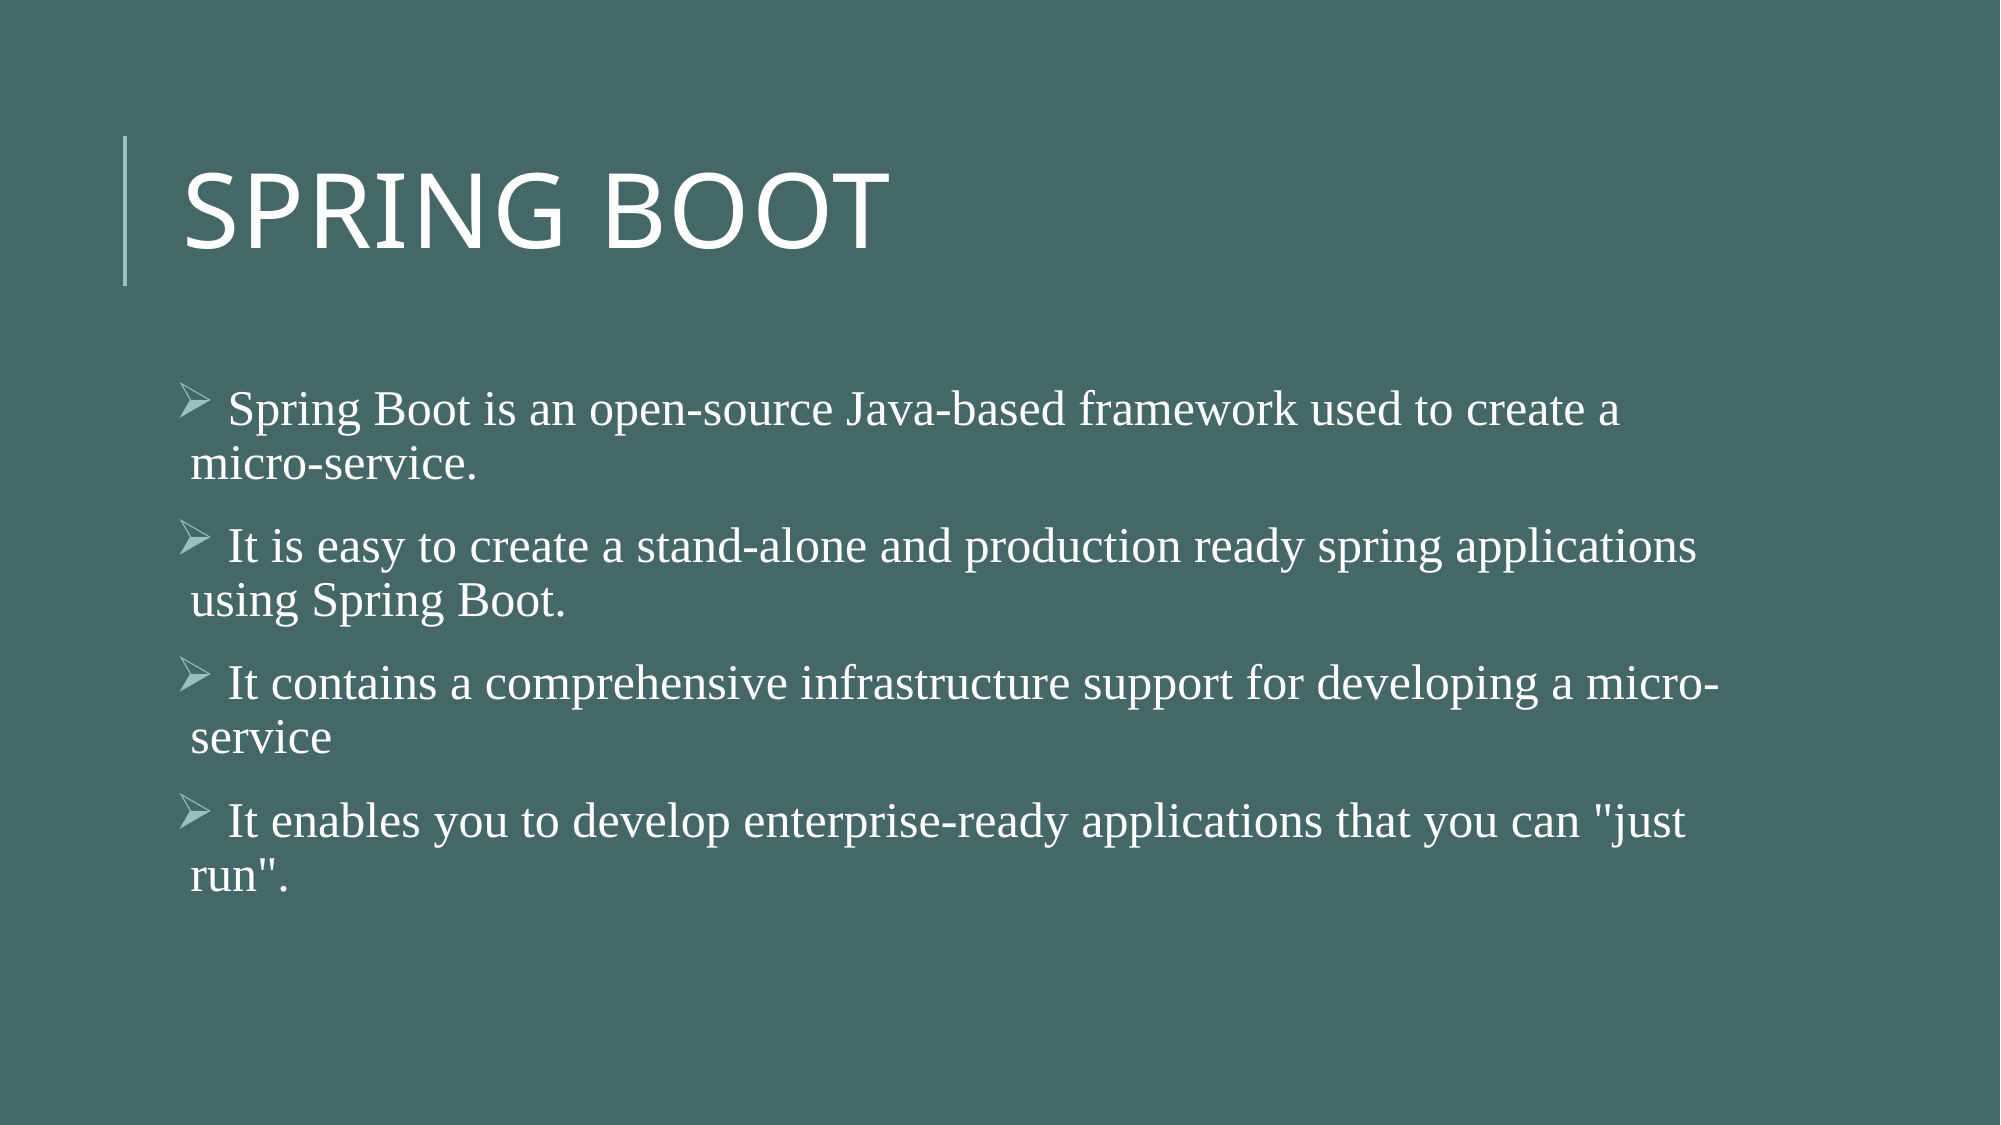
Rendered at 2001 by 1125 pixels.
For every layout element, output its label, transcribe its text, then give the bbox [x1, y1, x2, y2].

title SPRING BOOT [168, 96, 1763, 342]
list Spring Boot is an open-source Java-based framework used to create a micro-service. It is easy to create a stand-alone and production ready spring applications using Spring Boot. It contains a comprehensive infrastructure support for developing a micro-service It enables you to develop enterprise-ready applications that you can "just run". [168, 375, 1763, 1035]
